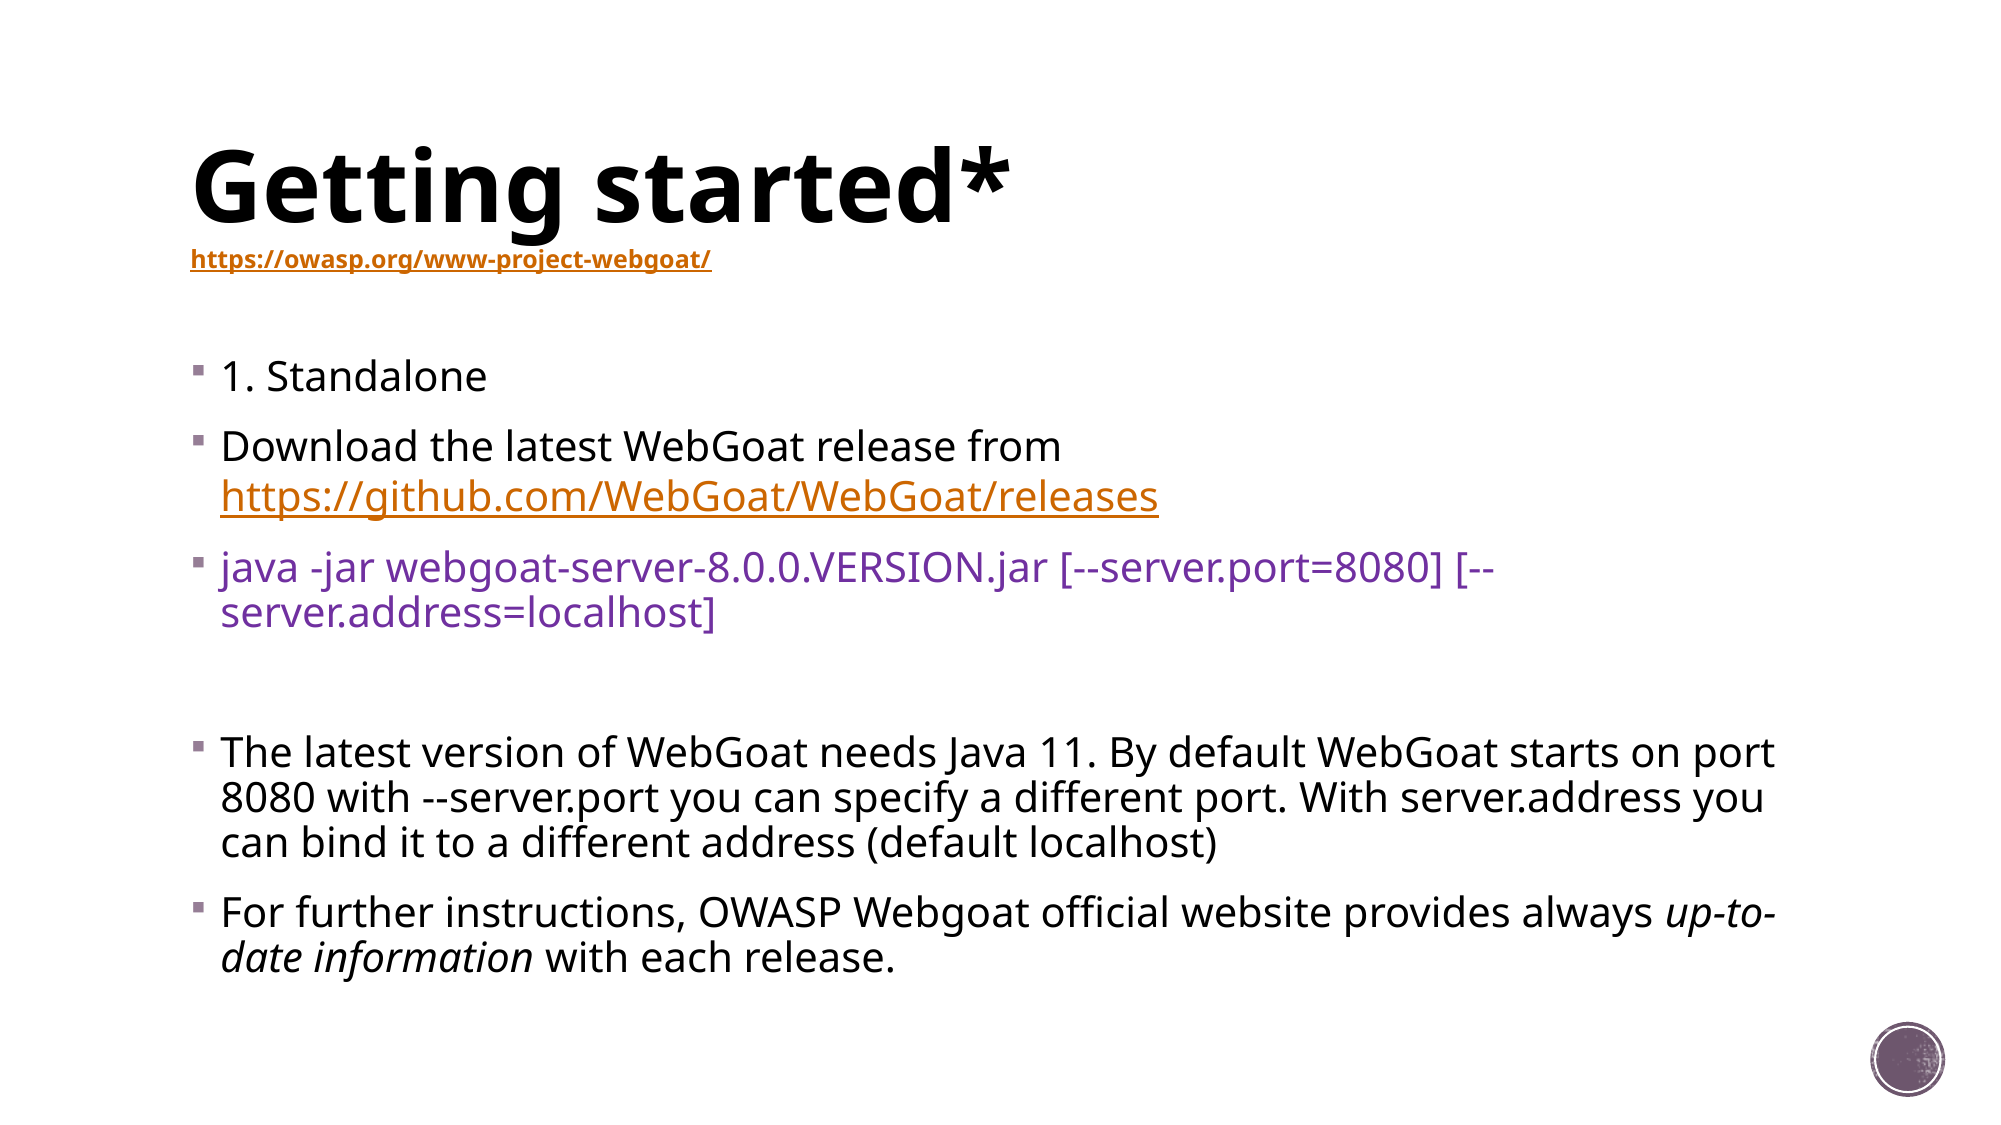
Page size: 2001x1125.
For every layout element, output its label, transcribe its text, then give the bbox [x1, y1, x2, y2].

list 1. Standalone Download the latest WebGoat release from https://github.com/WebGoat/WebGoat/releases java -jar webgoat-server-8.0.0.VERSION.jar [--server.port=8080] [--server.address=localhost] The latest version of WebGoat needs Java 11. By default WebGoat starts on port 8080 with --server.port you can specify a different port. With server.address you can bind it to a different address (default localhost) For further instructions, OWASP Webgoat official website provides always up-to-date information with each release. [175, 348, 1826, 1013]
title Getting started* https://owasp.org/www-project-webgoat/ [175, 79, 1826, 344]
